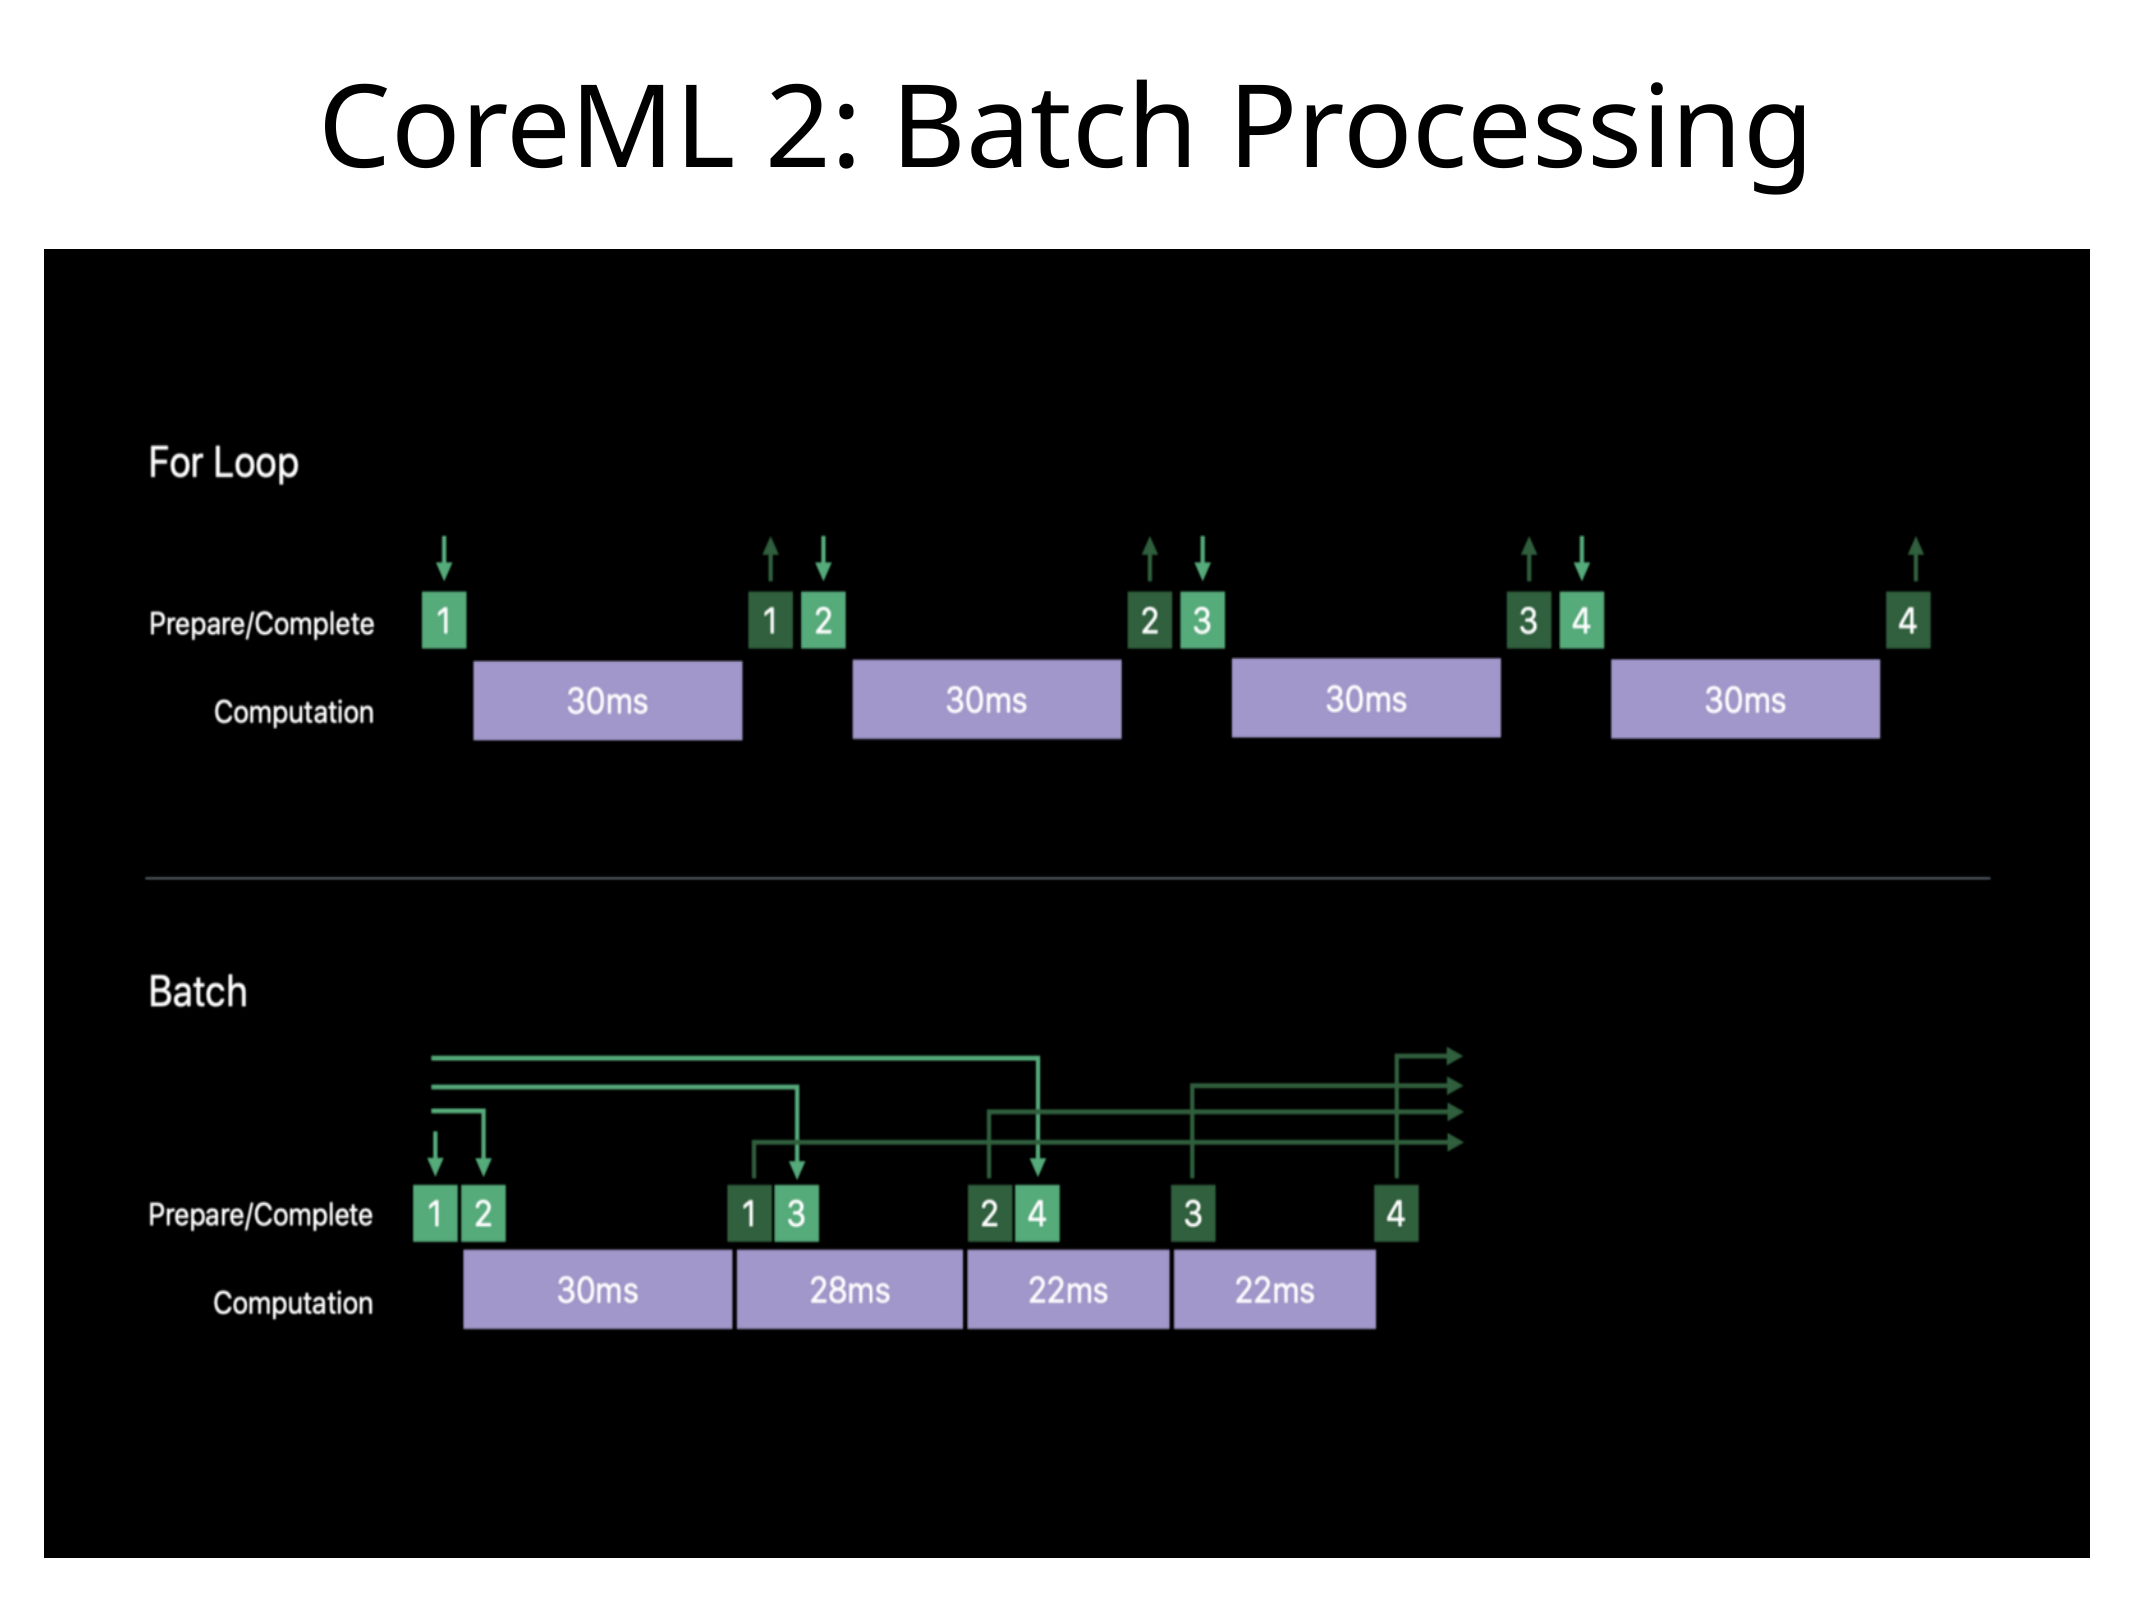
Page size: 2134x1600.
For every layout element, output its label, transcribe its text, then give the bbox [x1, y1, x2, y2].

picture [43, 249, 2090, 1559]
title CoreML 2: Batch Processing [207, 43, 1926, 200]
